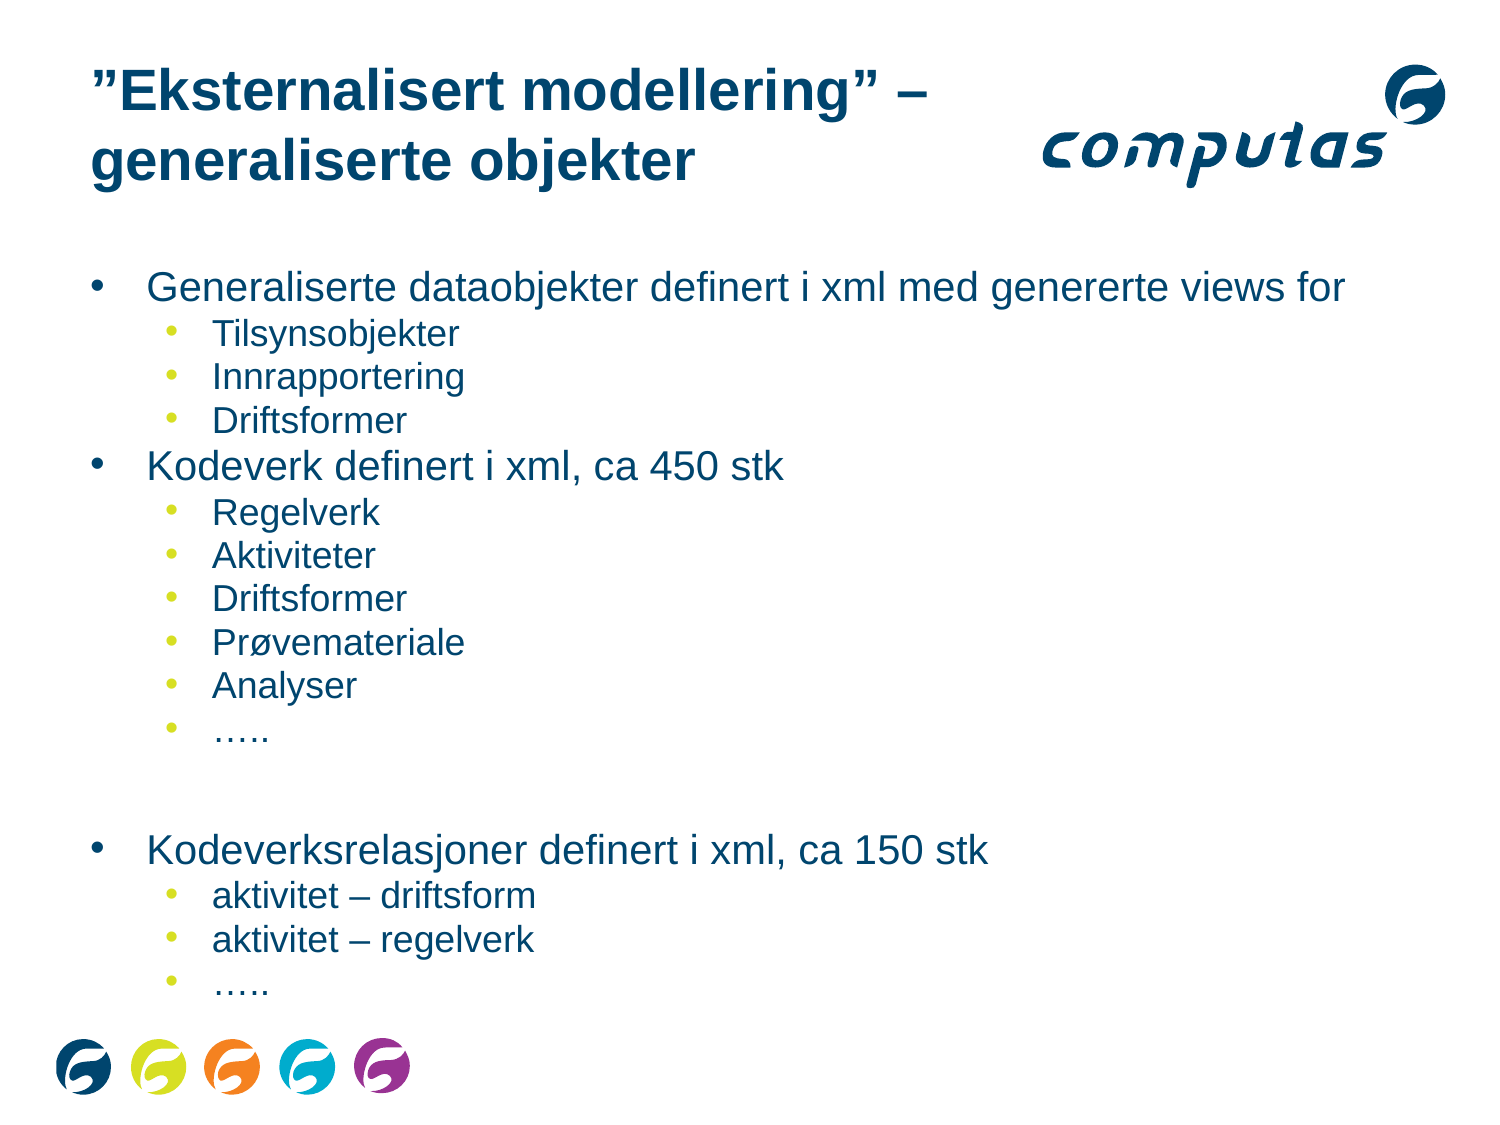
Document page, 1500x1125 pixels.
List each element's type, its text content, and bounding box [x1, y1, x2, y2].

title ”Eksternalisert modellering” – generaliserte objekter [74, 44, 1196, 233]
list Generaliserte dataobjekter definert i xml med genererte views for Tilsynsobjekter Innrapportering Driftsformer Kodeverk definert i xml, ca 450 stk Regelverk Aktiviteter Driftsformer Prøvemateriale Analyser ….. Kodeverksrelasjoner definert i xml, ca 150 stk aktivitet – driftsform aktivitet – regelverk ….. [74, 262, 1426, 1006]
